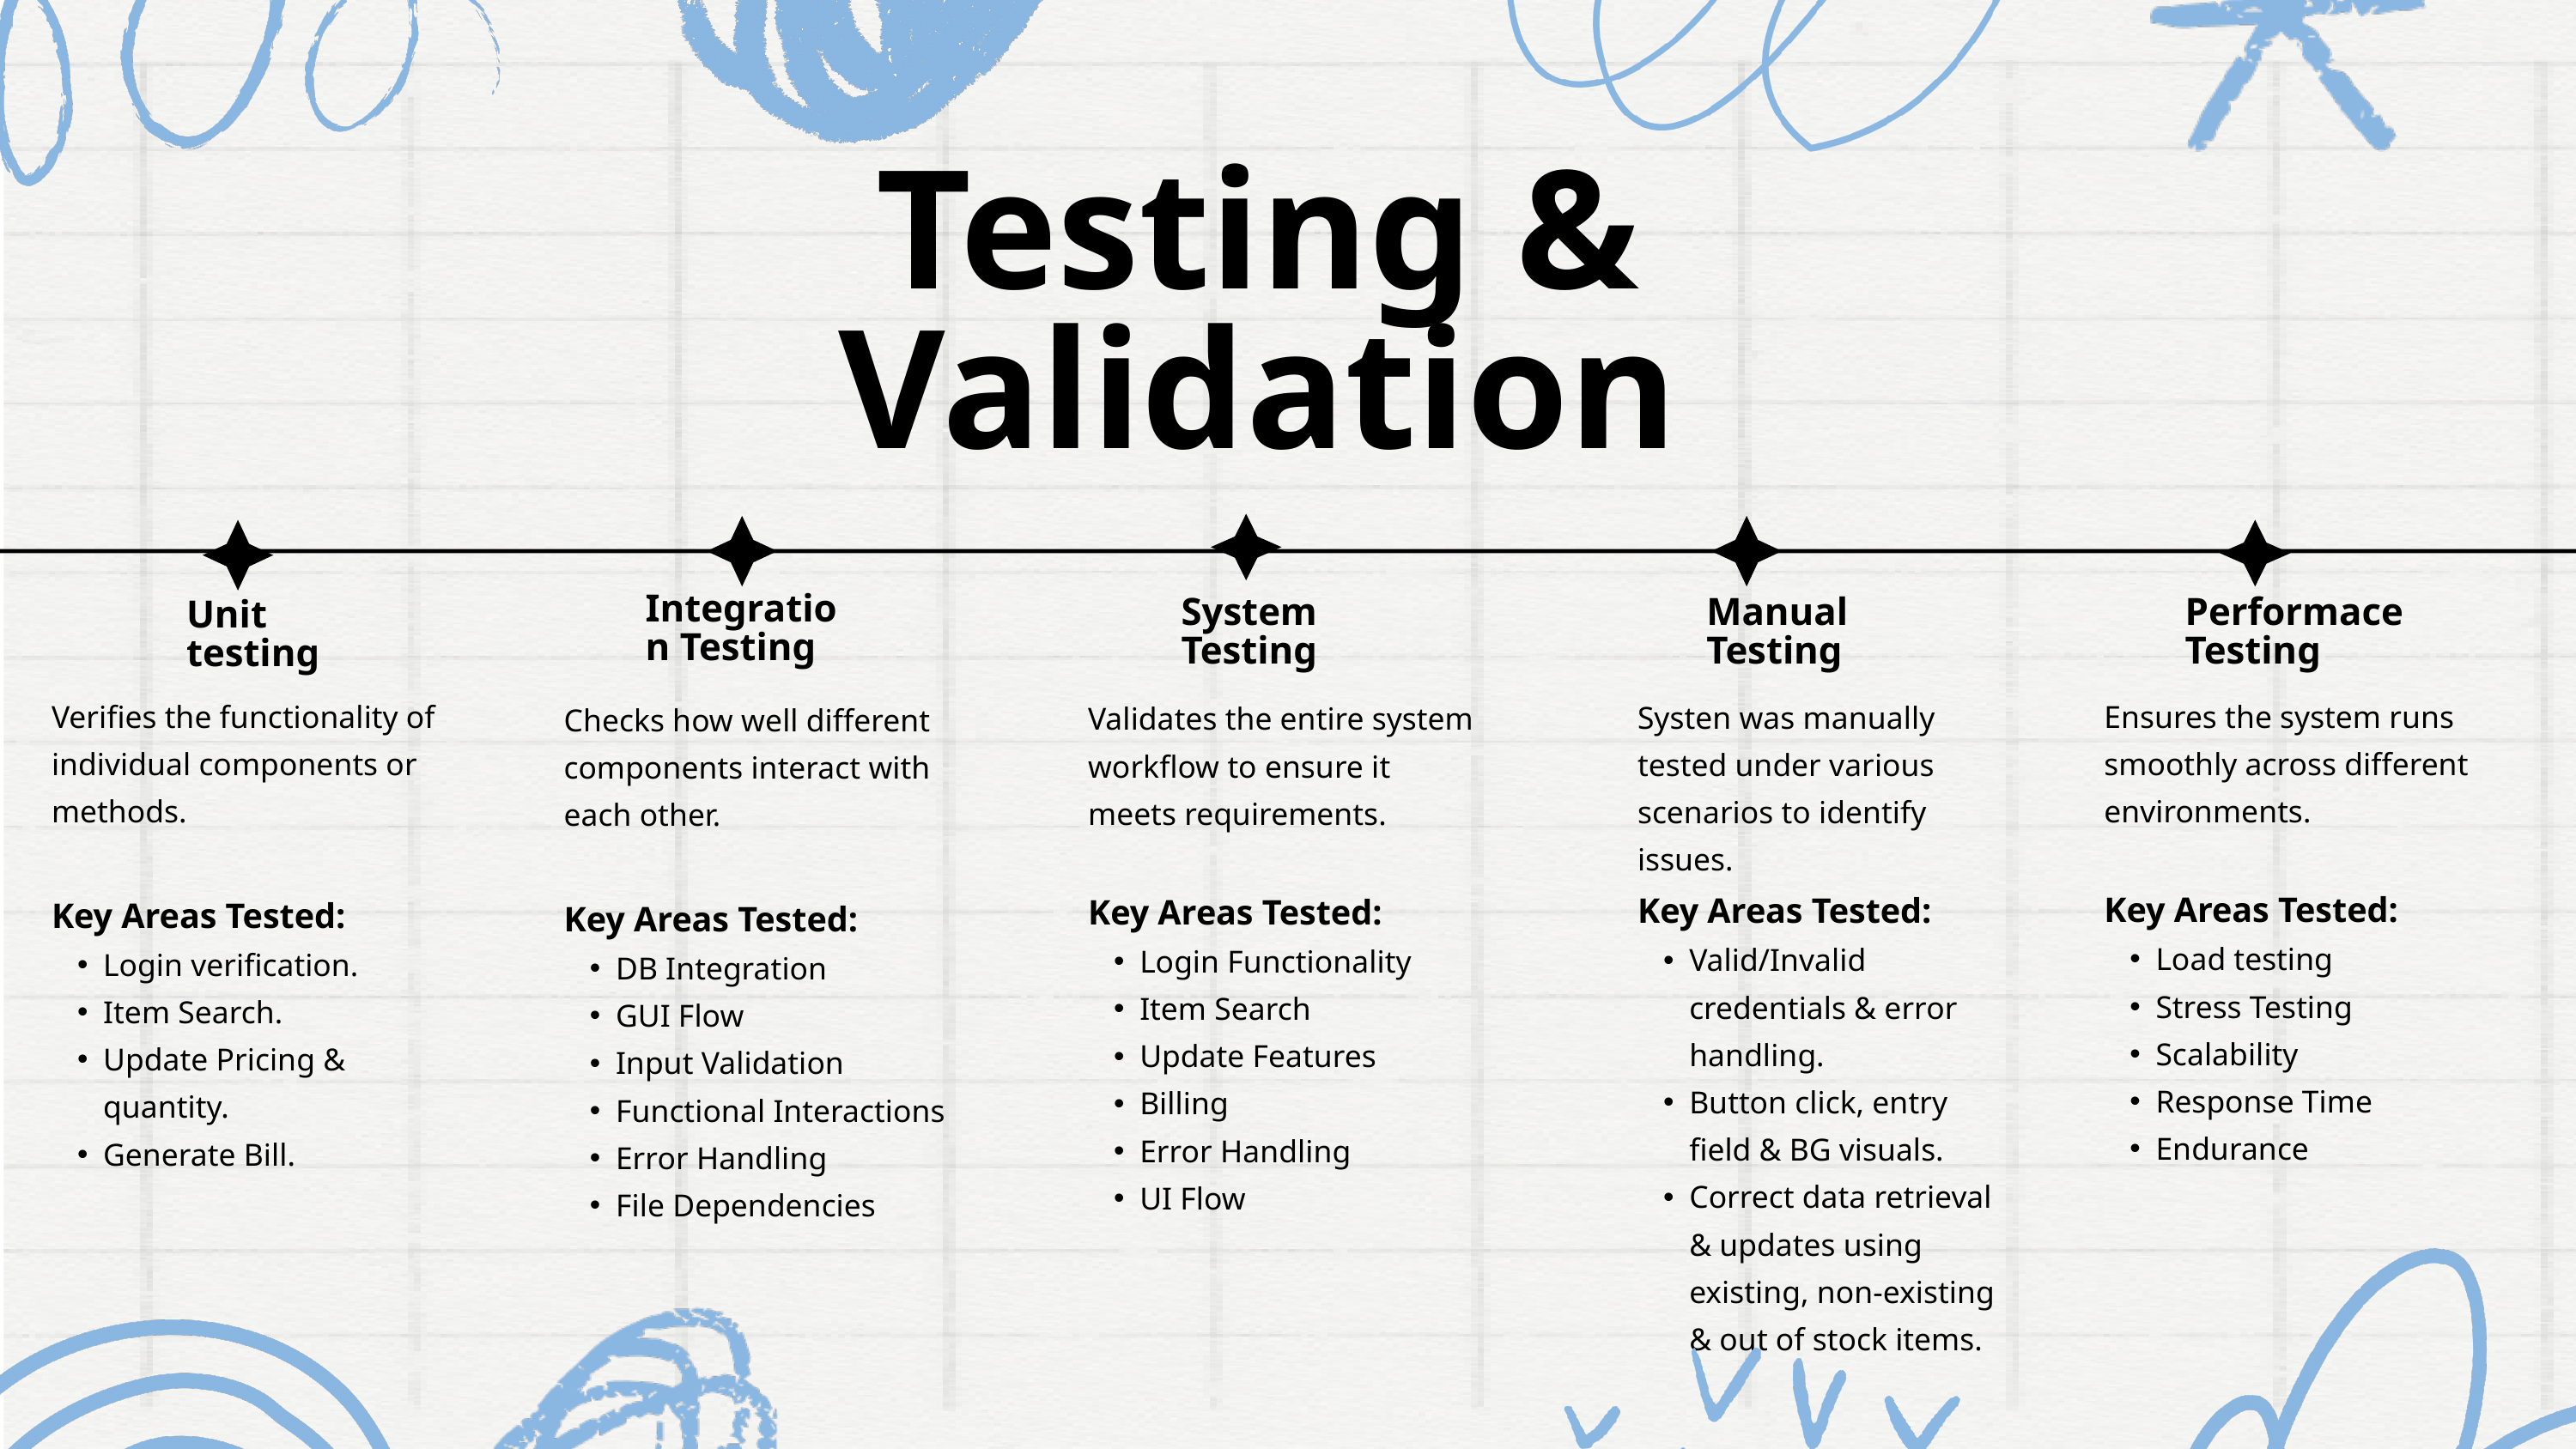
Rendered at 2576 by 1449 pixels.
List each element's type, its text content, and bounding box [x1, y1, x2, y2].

text_box [0, 0, 501, 187]
text_box Performace Testing [2184, 594, 2406, 672]
text_box [666, 0, 1078, 145]
text_box Checks how well different components interact with each other. Key Areas Tested: DB Integration GUI Flow Input Validation Functional Interactions Error Handling File Dependencies [563, 690, 949, 1270]
text_box Verifies the functionality of individual components or methods. Key Areas Tested: Login verification. Item Search. Update Pricing & quantity. Generate Bill. [52, 687, 437, 1173]
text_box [202, 519, 274, 591]
text_box Manual Testing [1706, 594, 1858, 672]
text_box [2149, 1248, 2576, 1449]
text_box [1359, 0, 2134, 152]
text_box Integration Testing [645, 590, 854, 669]
text_box [3, 0, 2576, 1449]
text_box Unit testing [186, 597, 328, 675]
text_box [1564, 1346, 2011, 1449]
text_box Systen was manually tested under various scenarios to identify issues. Key Areas Tested: Valid/Invalid credentials & error handling. Button click, entry field & BG visuals. Correct data retrieval & updates using existing, non-existing & out of stock items. [1637, 688, 2014, 1357]
text_box Testing & Validation [799, 162, 1716, 482]
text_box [706, 515, 778, 587]
text_box [0, 1294, 437, 1449]
text_box System Testing [1181, 594, 1335, 672]
text_box Ensures the system runs smoothly across different environments. Key Areas Tested: Load testing Stress Testing Scalability Response Time Endurance [2104, 687, 2498, 1215]
text_box [2149, 0, 2432, 152]
text_box Validates the entire system workflow to ensure it meets requirements. Key Areas Tested: Login Functionality Item Search Update Features Billing Error Handling UI Flow [1088, 688, 1475, 1216]
text_box [412, 1305, 778, 1449]
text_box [2219, 519, 2291, 587]
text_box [1210, 513, 1282, 581]
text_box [1710, 515, 1783, 587]
